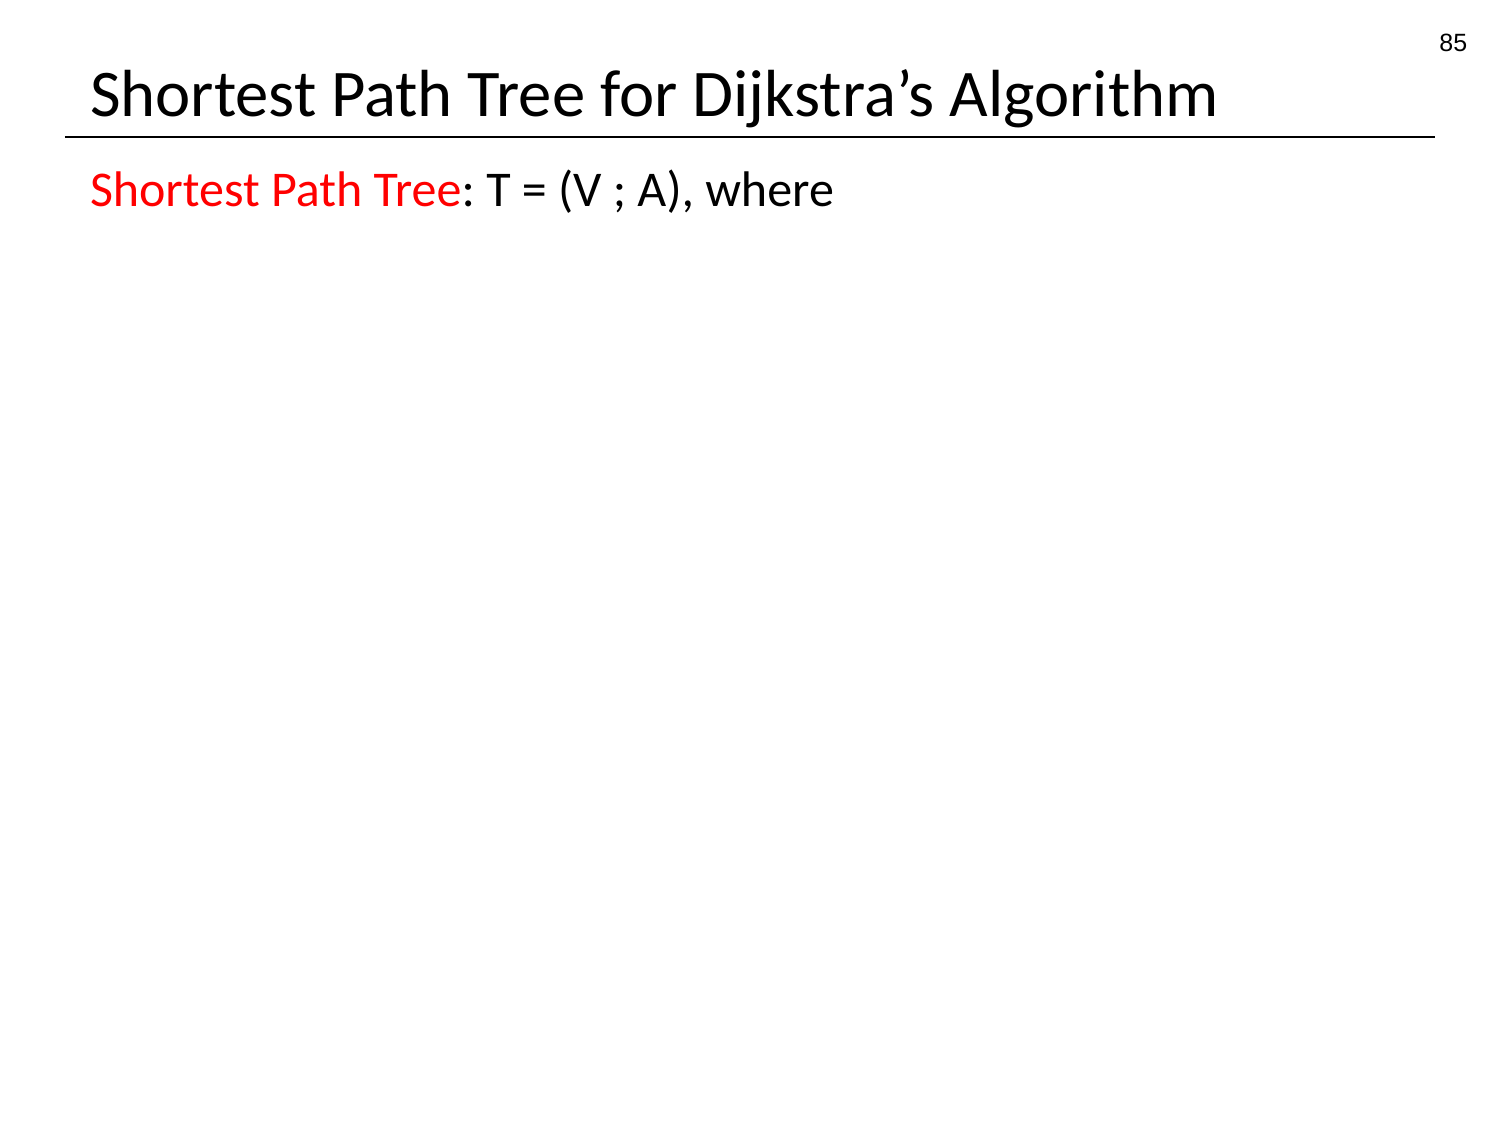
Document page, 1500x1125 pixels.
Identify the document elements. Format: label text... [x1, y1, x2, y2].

title Shortest Path Tree for Dijkstra’s Algorithm [75, 20, 1425, 138]
slide_number 85 [1131, 18, 1483, 62]
